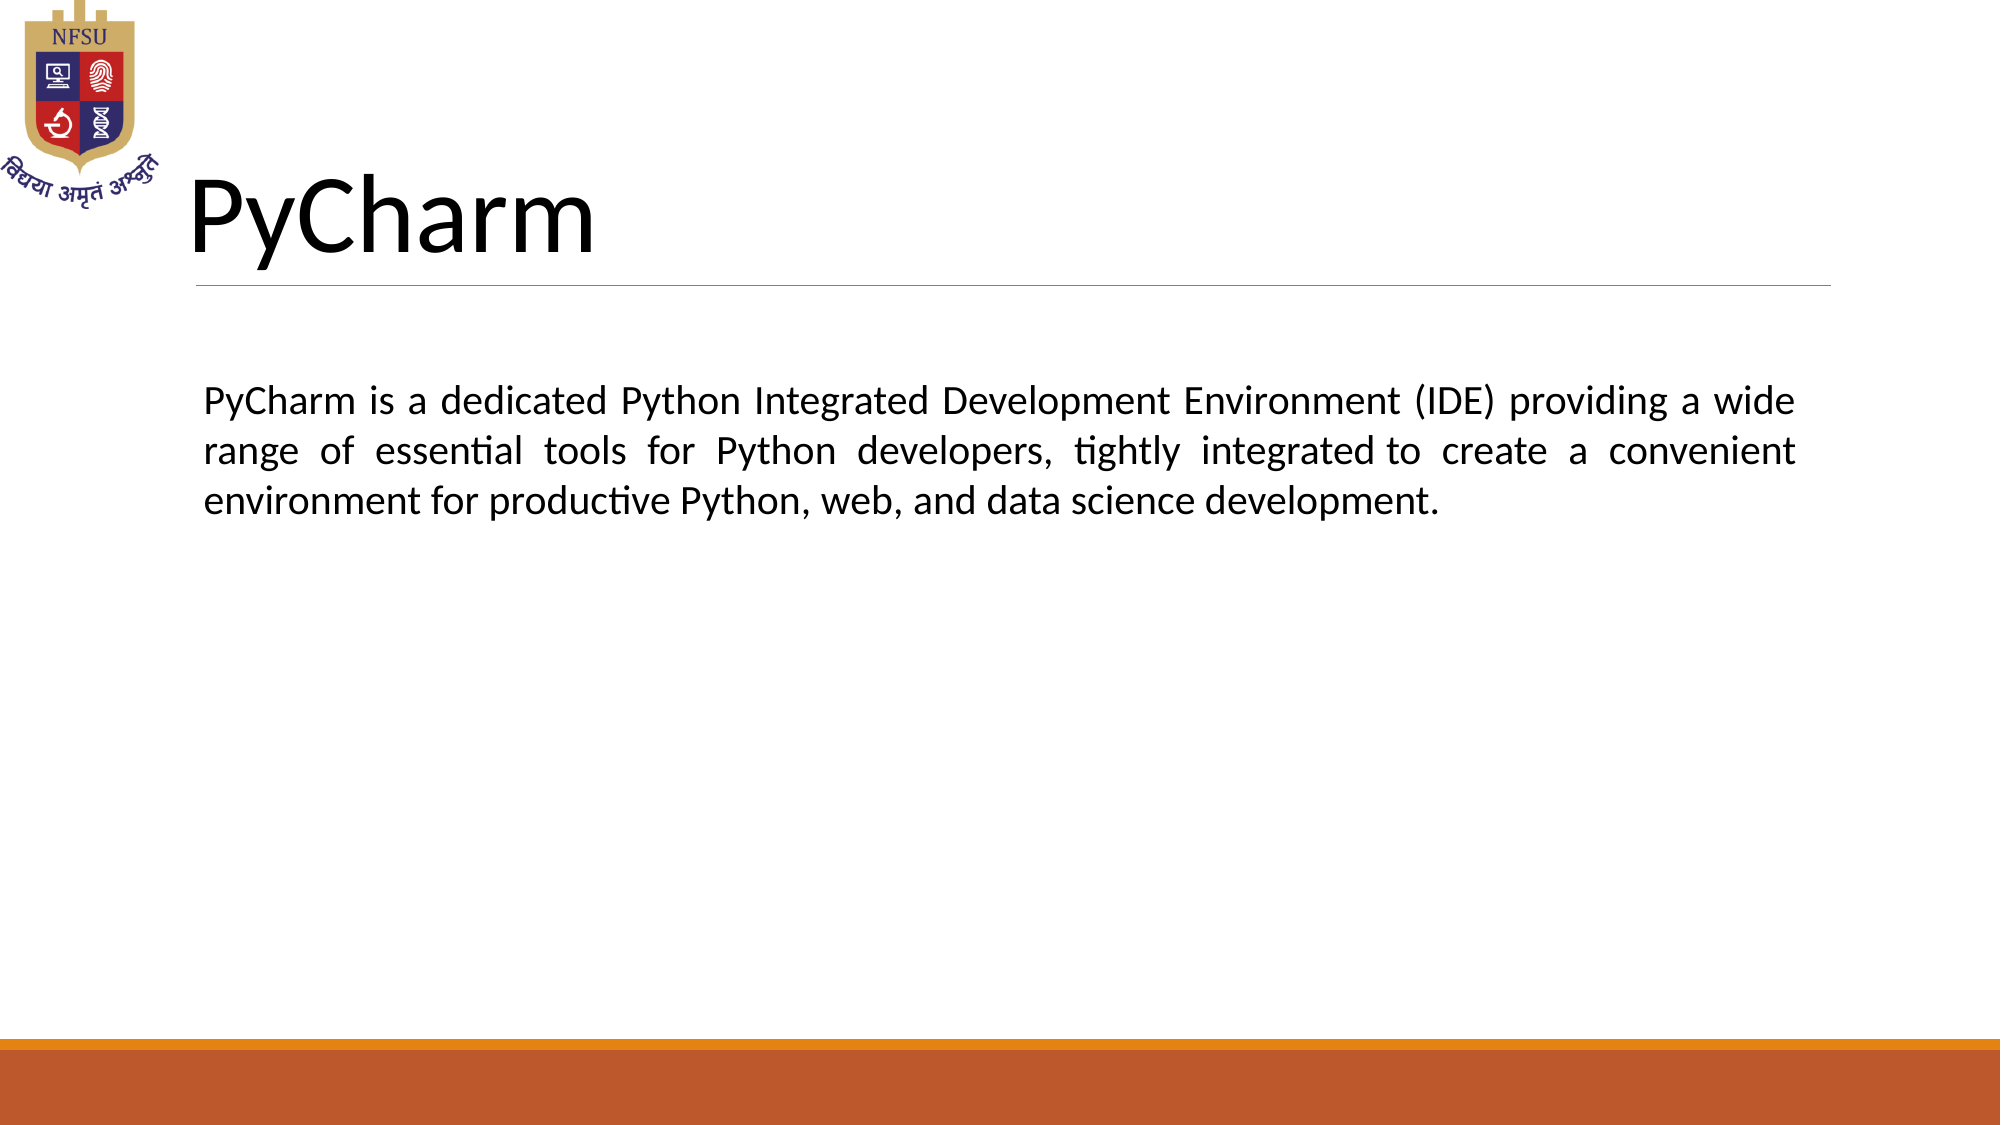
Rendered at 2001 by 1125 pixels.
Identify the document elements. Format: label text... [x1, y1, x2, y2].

text_box PyCharm [172, 132, 640, 283]
picture [0, 0, 159, 209]
text_box PyCharm is a dedicated Python Integrated Development Environment (IDE) providing a wide range of essential tools for Python developers, tightly integrated to create a convenient environment for productive Python, web, and data science development. [188, 315, 1812, 531]
